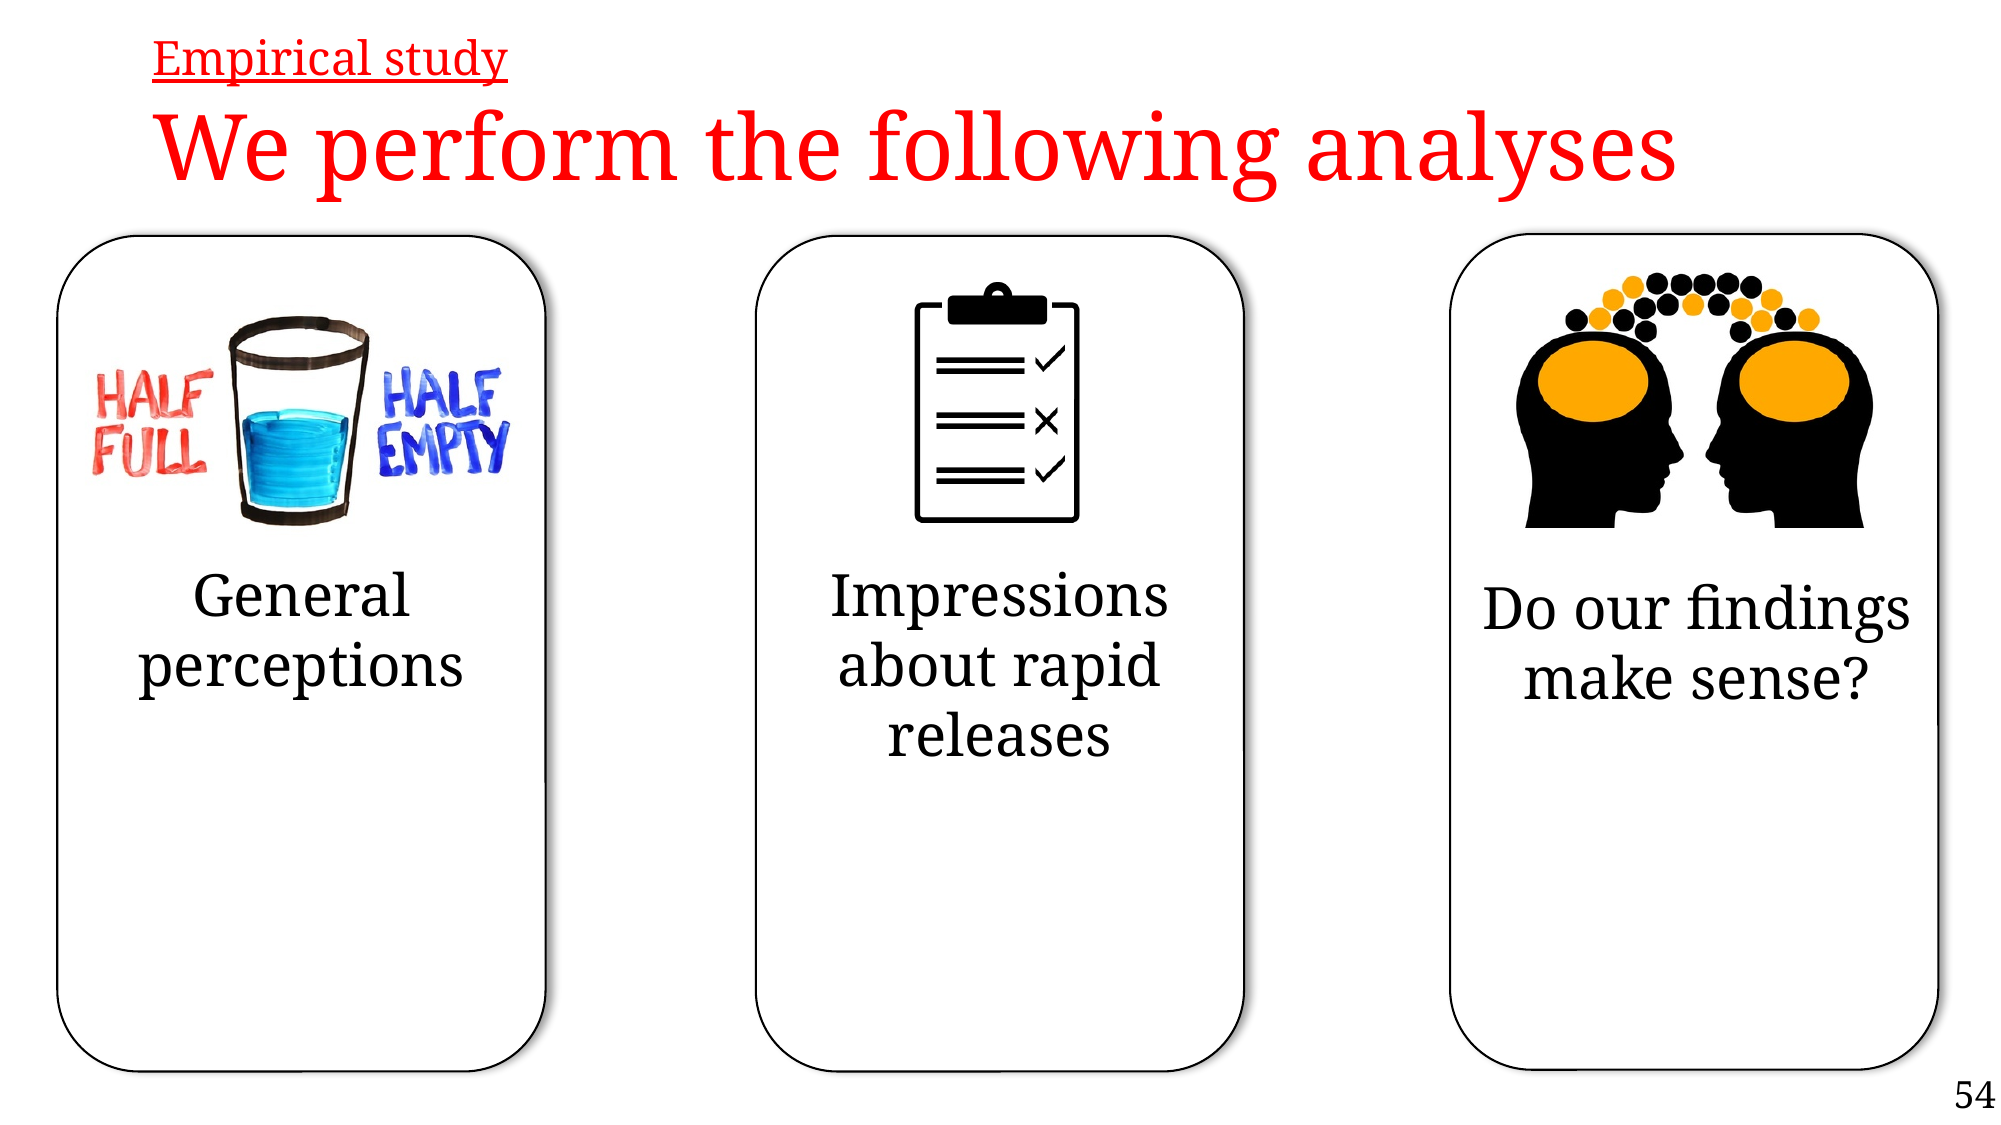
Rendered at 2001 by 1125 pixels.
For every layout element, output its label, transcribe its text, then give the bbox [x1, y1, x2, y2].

text_box Impressions about rapid releases [755, 550, 1244, 776]
picture [1513, 268, 1875, 528]
text_box Do our findings make sense? [1452, 563, 1942, 719]
text_box General perceptions [57, 550, 546, 706]
list Empirical study [137, 27, 1863, 94]
text_box [754, 234, 1246, 1073]
title We perform the following analyses [137, 94, 1863, 329]
text_box [1449, 233, 1940, 1071]
picture [859, 268, 1141, 550]
picture [72, 292, 531, 551]
text_box 54 [1939, 1063, 2000, 1124]
text_box [56, 234, 547, 1073]
